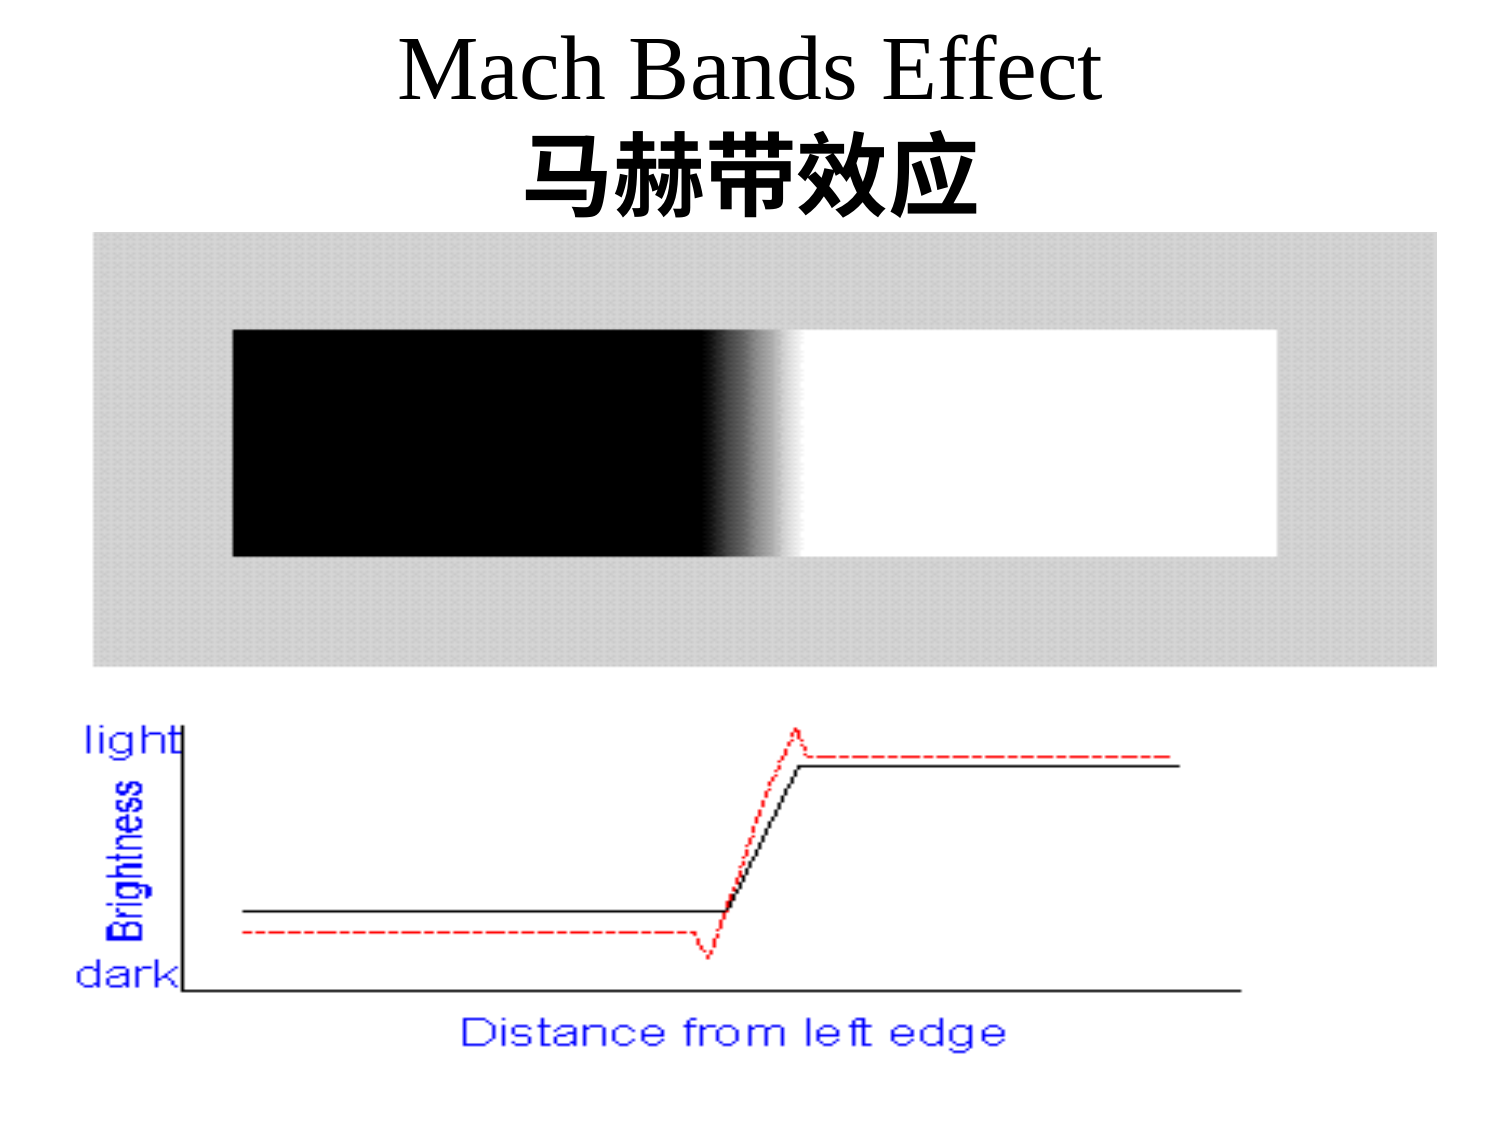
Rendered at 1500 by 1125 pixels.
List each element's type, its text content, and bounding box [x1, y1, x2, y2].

title Mach Bands Effect 马赫带效应 [138, 0, 1364, 230]
picture [74, 232, 1437, 1056]
